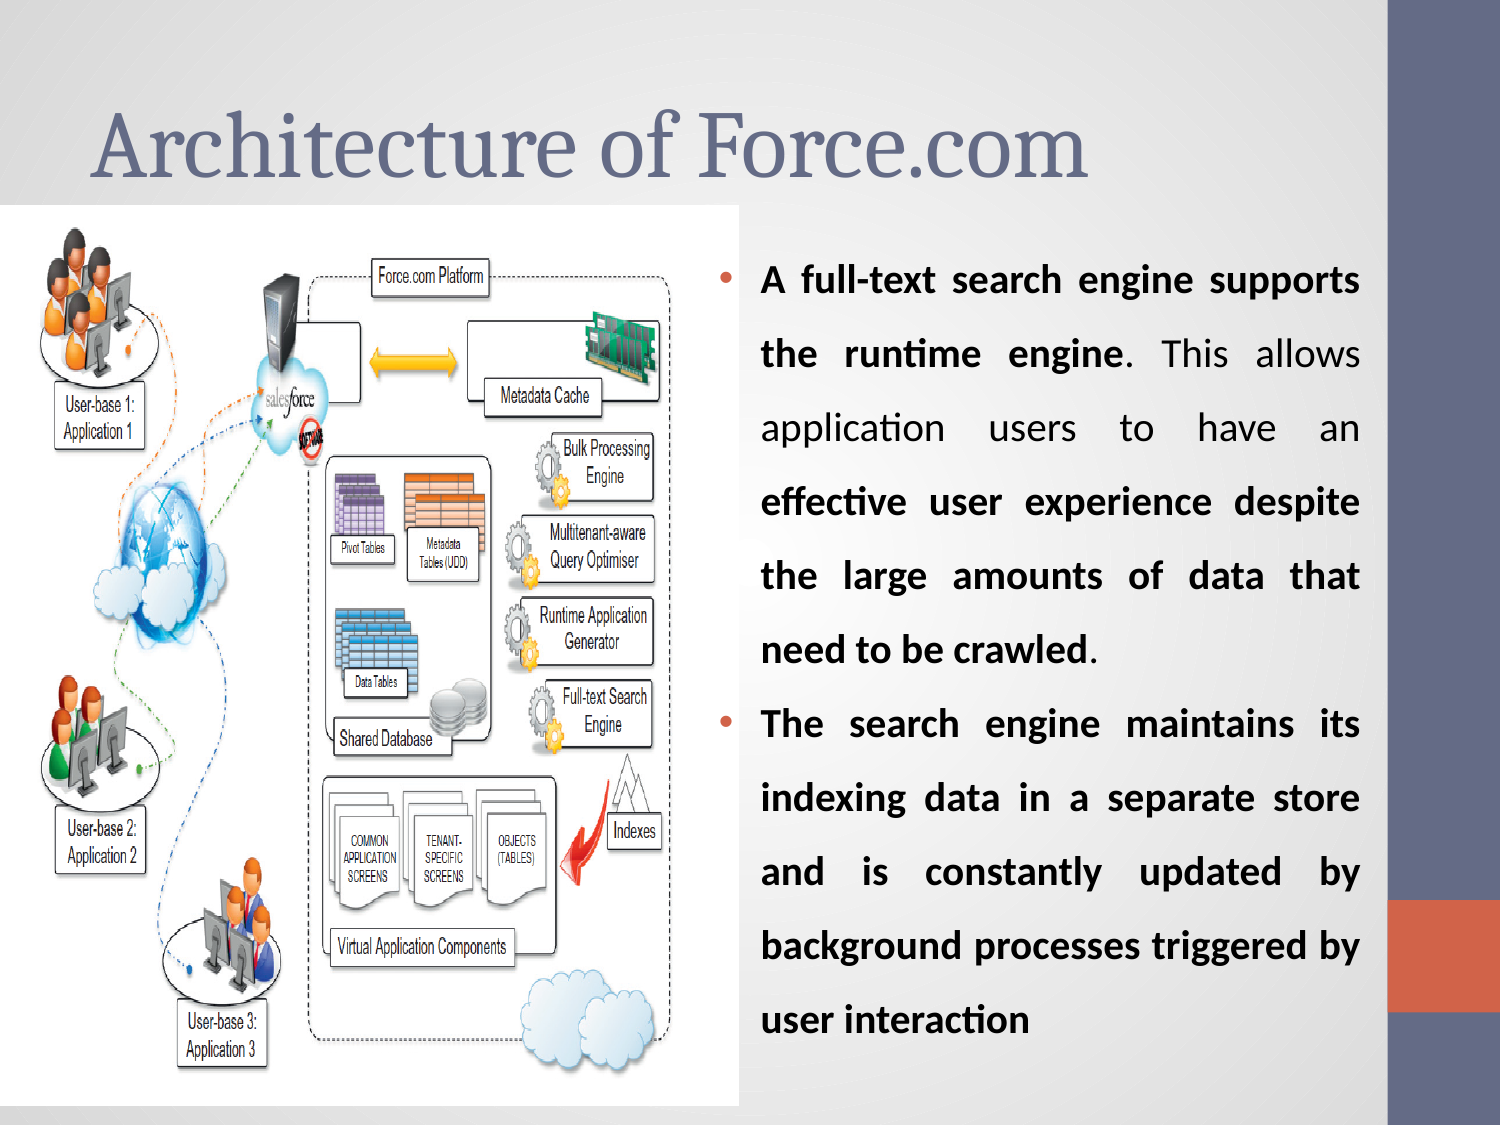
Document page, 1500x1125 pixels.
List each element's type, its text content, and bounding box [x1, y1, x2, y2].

title Architecture of Force.com [75, 45, 1325, 219]
picture [0, 205, 739, 1107]
list A full-text search engine supports the runtime engine. This allows application users to have an effective user experience despite the large amounts of data that need to be crawled. The search engine maintains its indexing data in a separate store and is constantly updated by background processes triggered by user interaction [743, 219, 1376, 1050]
